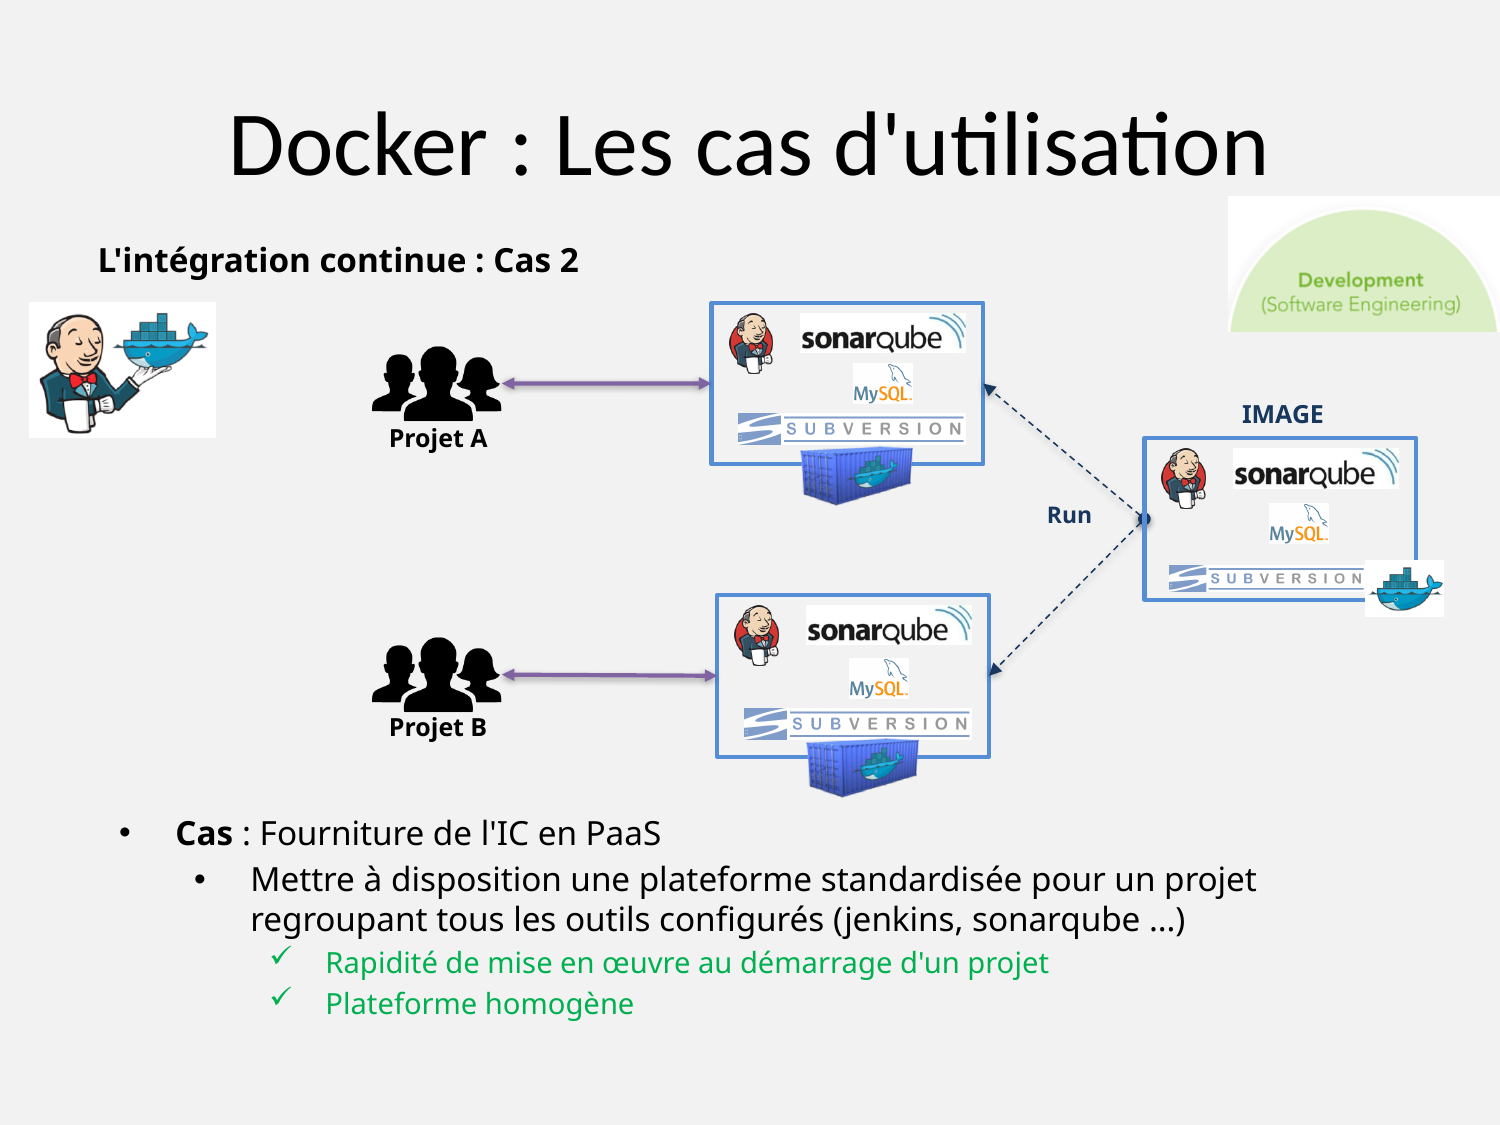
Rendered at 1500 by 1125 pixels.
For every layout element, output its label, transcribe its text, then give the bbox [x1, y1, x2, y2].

picture [29, 302, 216, 438]
picture [800, 446, 914, 507]
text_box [988, 518, 1145, 676]
picture [853, 363, 914, 404]
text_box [711, 302, 984, 465]
text_box Projet A [366, 414, 511, 466]
picture [1228, 196, 1500, 332]
picture [800, 313, 966, 354]
text_box Projet B [366, 704, 511, 755]
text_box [1144, 437, 1444, 617]
text_box L'intégration continue : Cas 2 [82, 231, 756, 297]
picture [371, 318, 503, 449]
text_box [717, 594, 990, 799]
text_box IMAGE [1227, 391, 1409, 436]
picture [849, 658, 909, 699]
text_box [982, 383, 1145, 520]
text_box Cas : Fourniture de l'IC en PaaS Mettre à disposition une plateforme standardisée pour un projet regroupant tous les outils configurés (jenkins, sonarqube …) Rapidité de mise en œuvre au démarrage d'un projet Plateforme homogène [29, 804, 1453, 1094]
picture [371, 609, 503, 740]
title Docker : Les cas d'utilisation [75, 45, 1425, 233]
